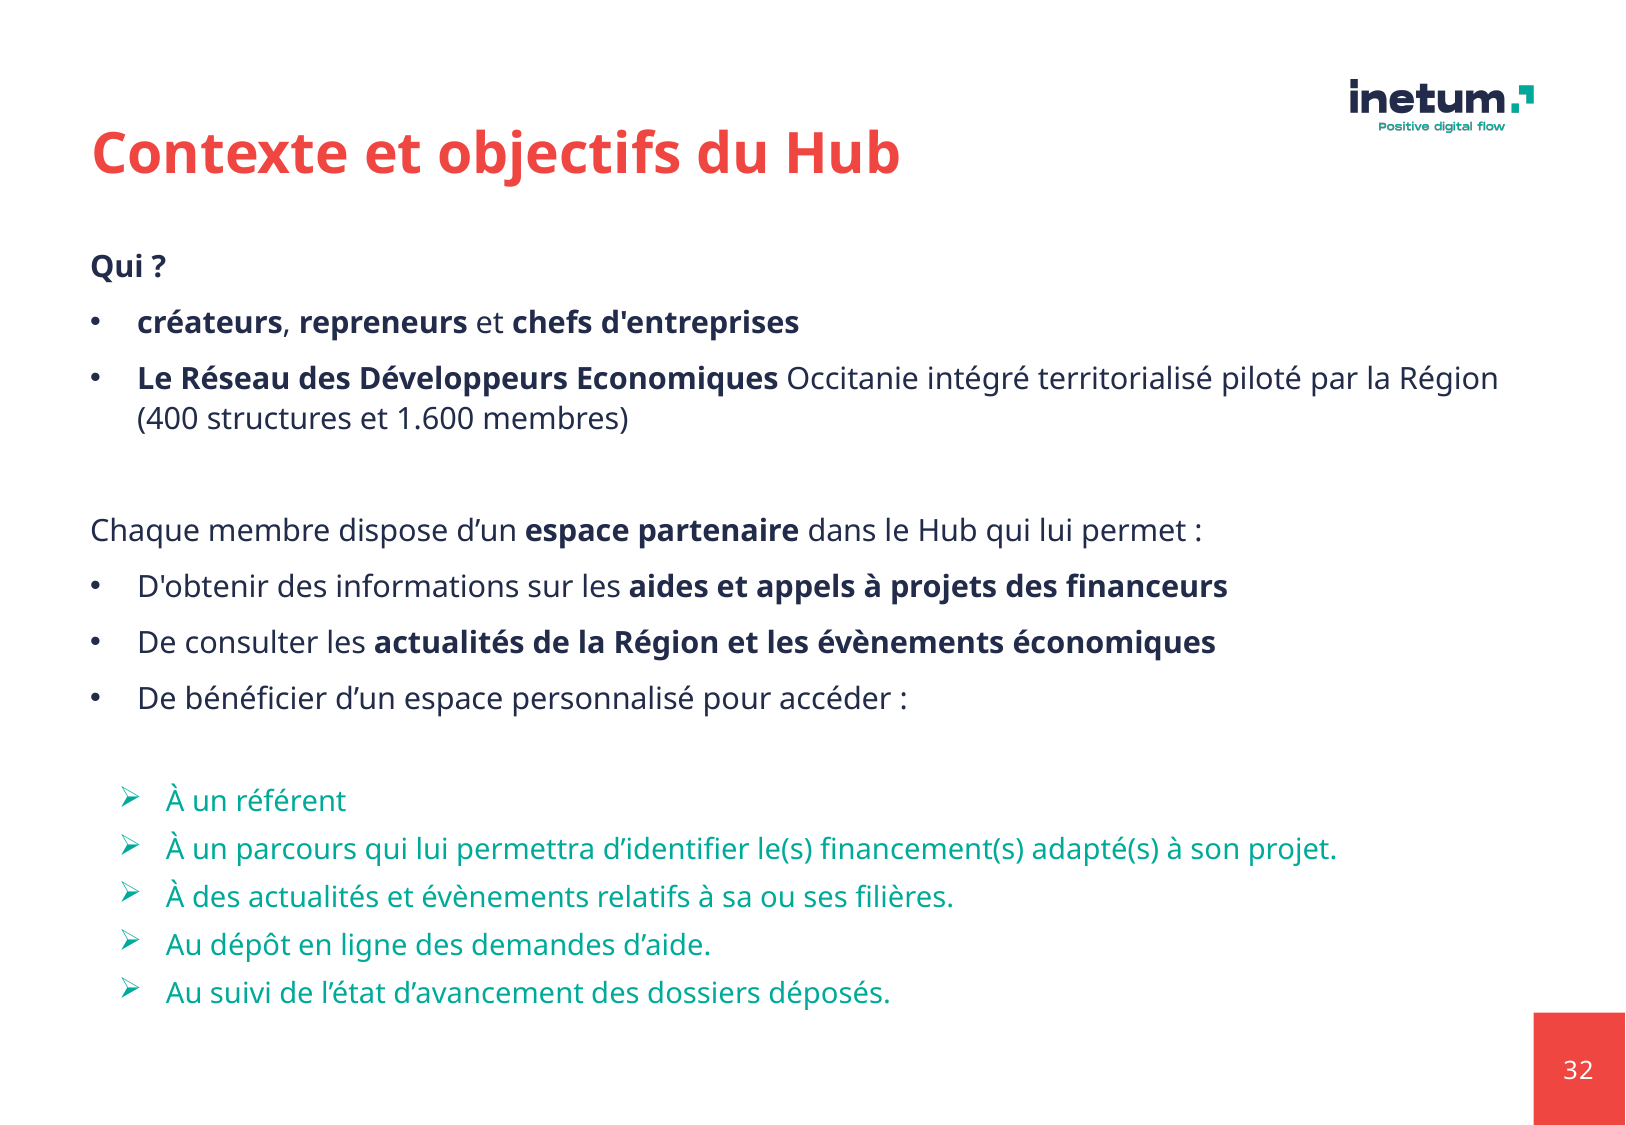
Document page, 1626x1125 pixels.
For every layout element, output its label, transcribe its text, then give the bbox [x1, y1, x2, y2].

picture [1350, 79, 1534, 133]
title Contexte et objectifs du Hub [90, 114, 1331, 187]
list Qui ? créateurs, repreneurs et chefs d'entreprises Le Réseau des Développeurs Economiques Occitanie intégré territorialisé piloté par la Région (400 structures et 1.600 membres) Chaque membre dispose d’un espace partenaire dans le Hub qui lui permet : D'obtenir des informations sur les aides et appels à projets des financeurs De consulter les actualités de la Région et les évènements économiques De bénéficier d’un espace personnalisé pour accéder : À un référent À un parcours qui lui permettra d’identifier le(s) financement(s) adapté(s) à son projet. À des actualités et évènements relatifs à sa ou ses filières. Au dépôt en ligne des demandes d’aide. Au suivi de l’état d’avancement des dossiers déposés. [90, 225, 1517, 1125]
